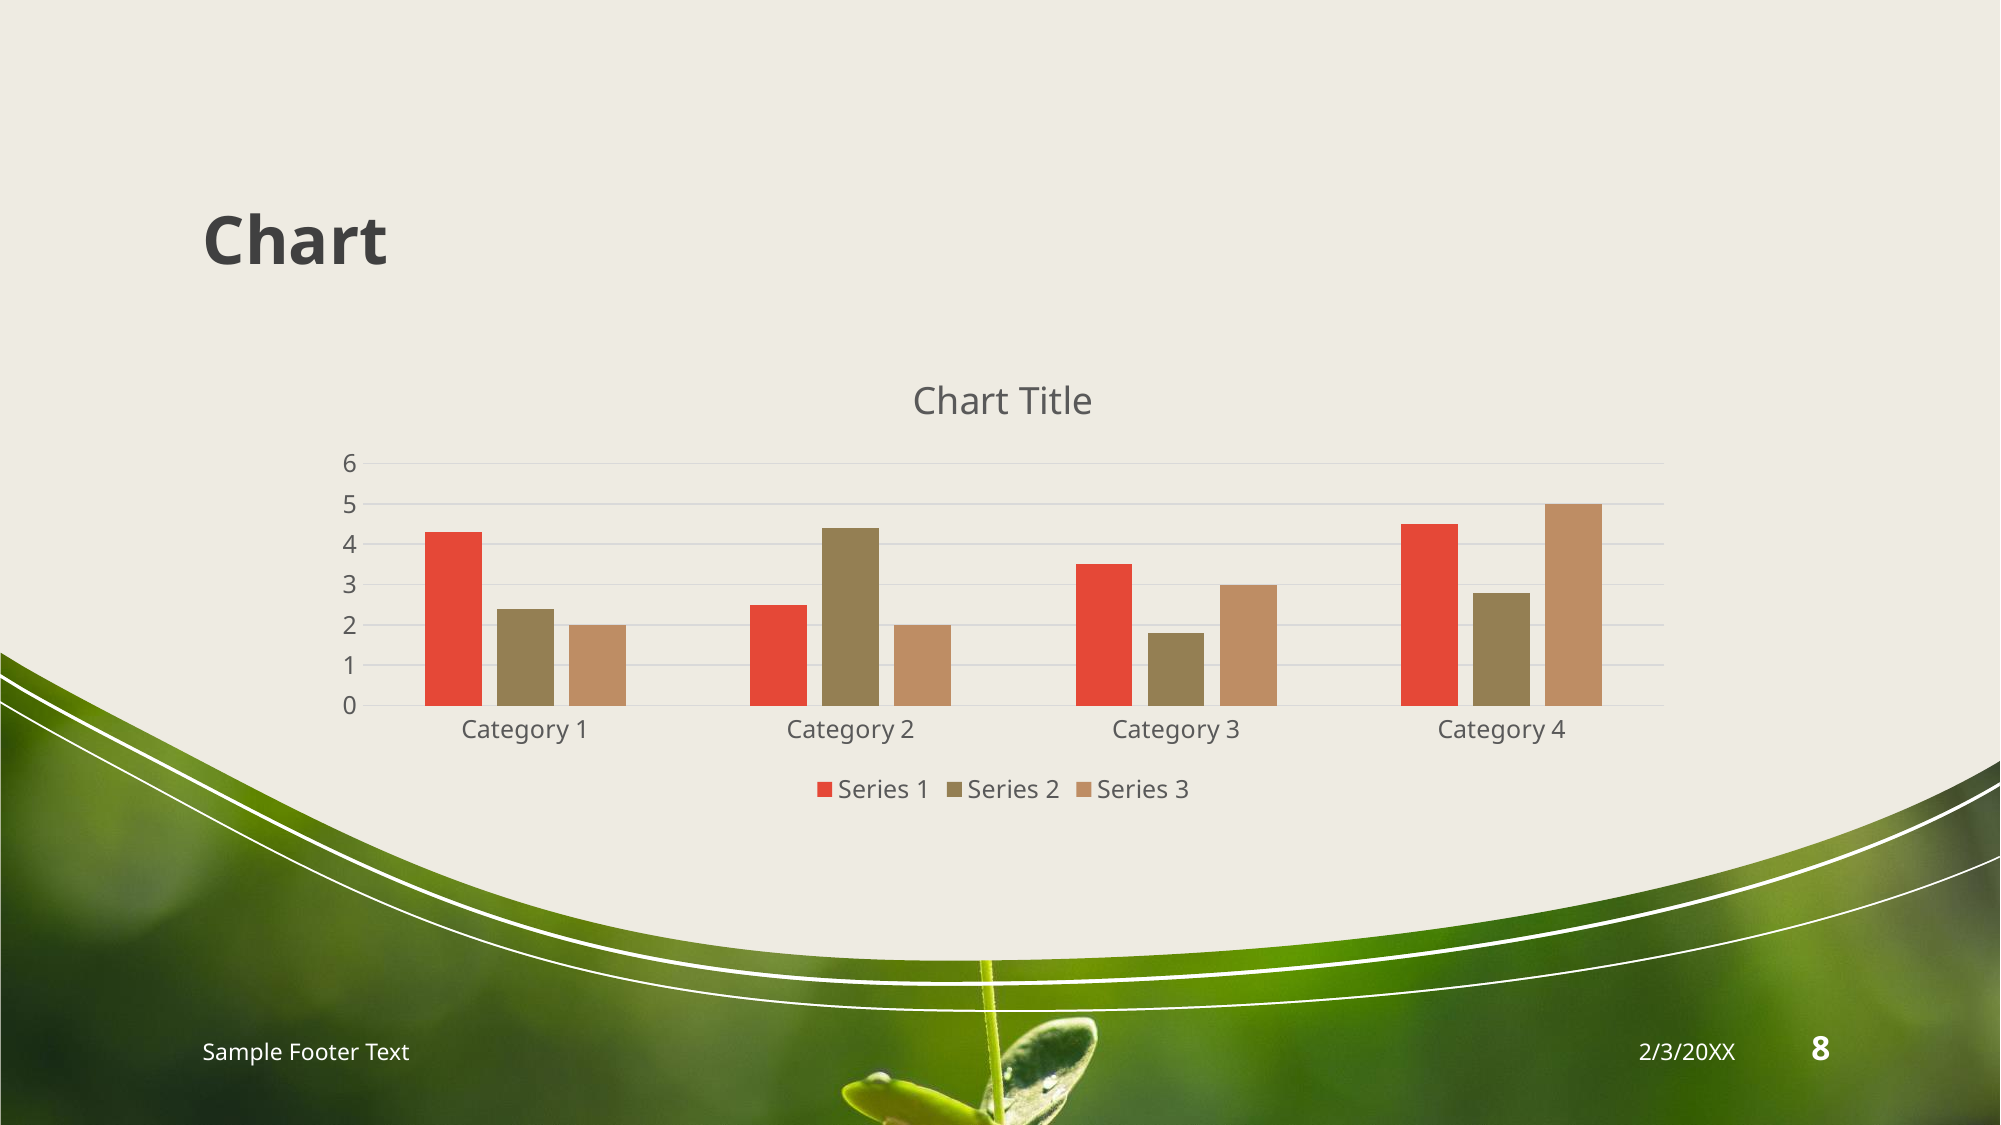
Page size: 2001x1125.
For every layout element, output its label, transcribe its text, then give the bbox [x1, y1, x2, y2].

picture [0, 652, 2000, 1125]
chart [314, 345, 1692, 652]
title Chart [184, 72, 1541, 294]
